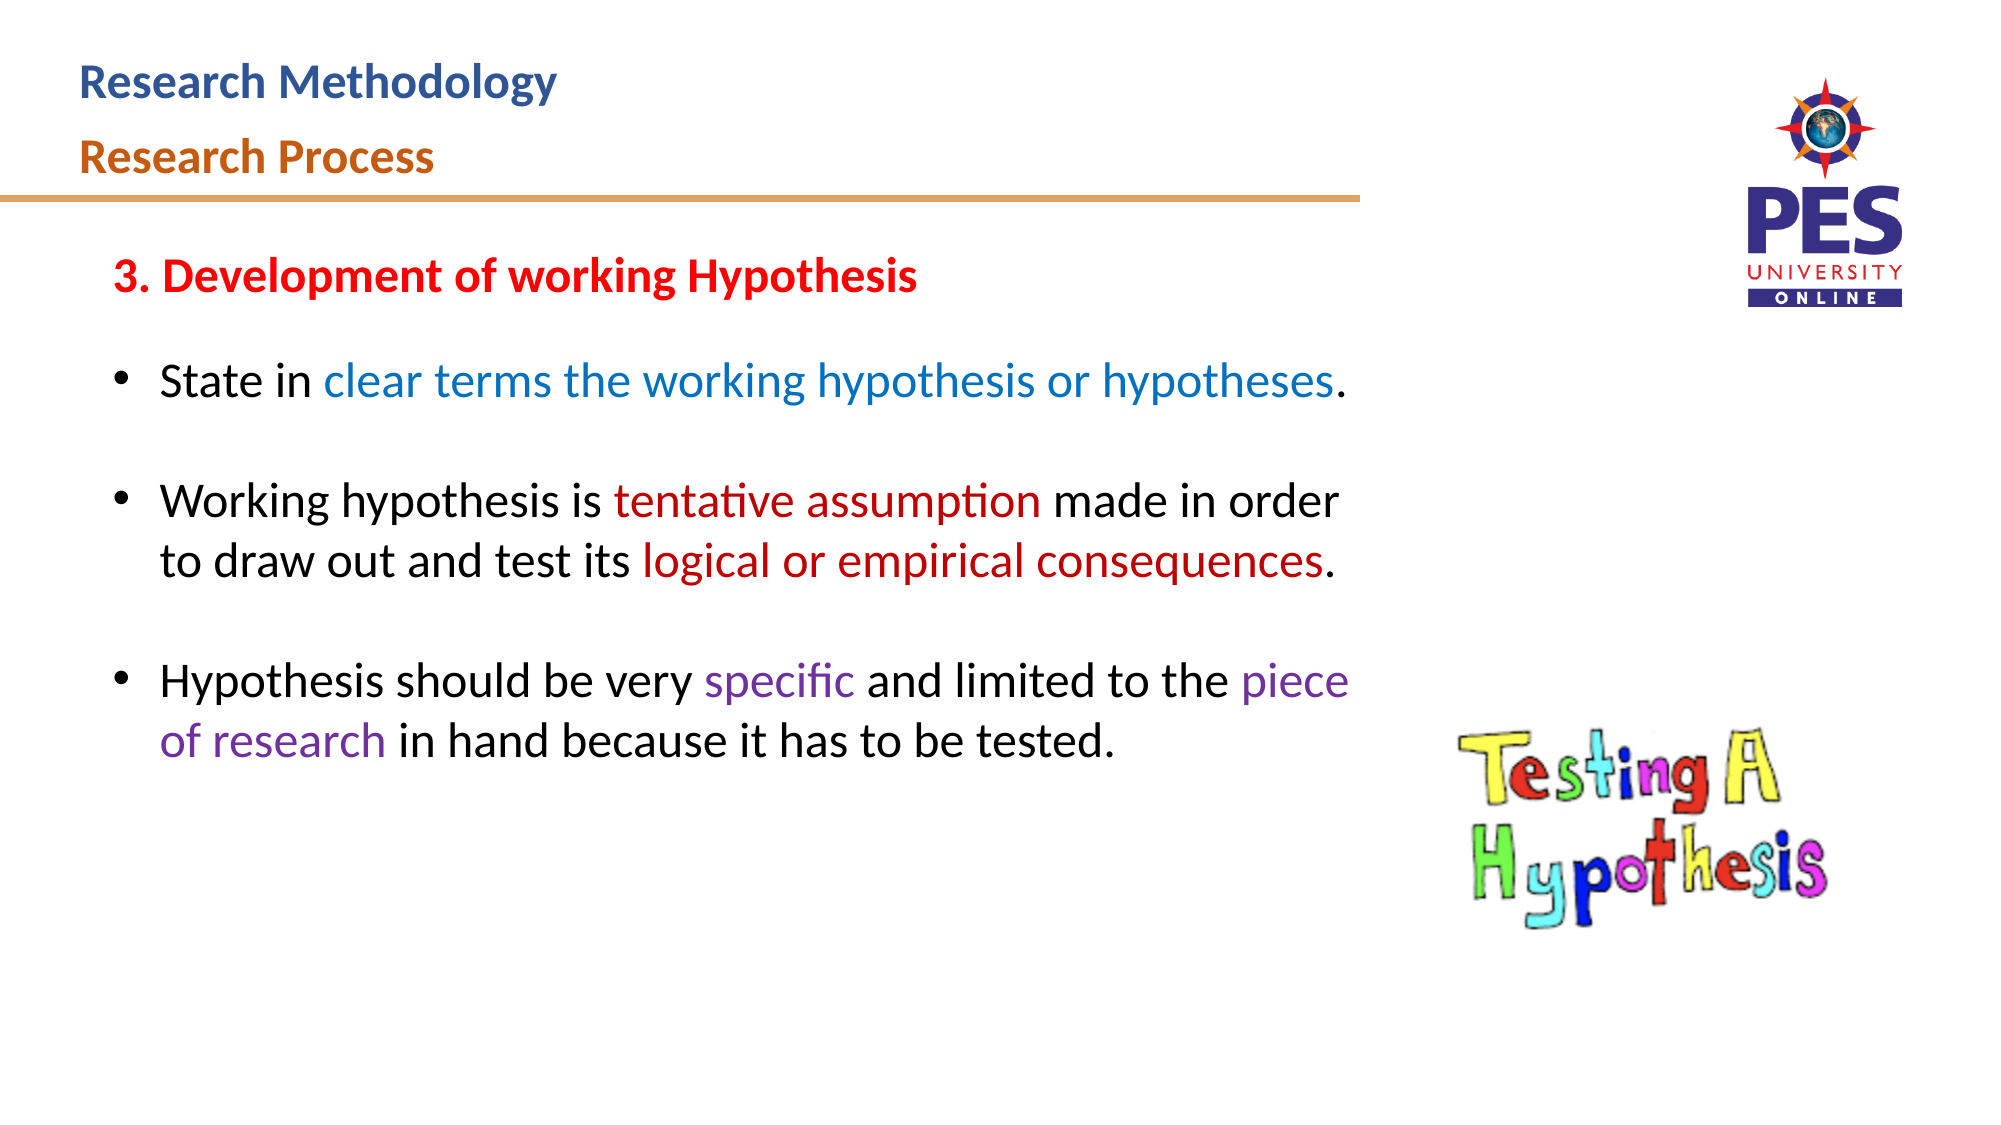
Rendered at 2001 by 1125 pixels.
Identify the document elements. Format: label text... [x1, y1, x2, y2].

picture [1445, 685, 1842, 952]
text_box 3. Development of working Hypothesis State in clear terms the working hypothesis or hypotheses. Working hypothesis is tentative assumption made in order to draw out and test its logical or empirical consequences. Hypothesis should be very specific and limited to the piece of research in hand because it has to be tested. [97, 234, 1377, 880]
text_box Research Methodology [64, 41, 1295, 117]
picture [1748, 76, 1902, 307]
text_box Research Process [64, 116, 1377, 191]
